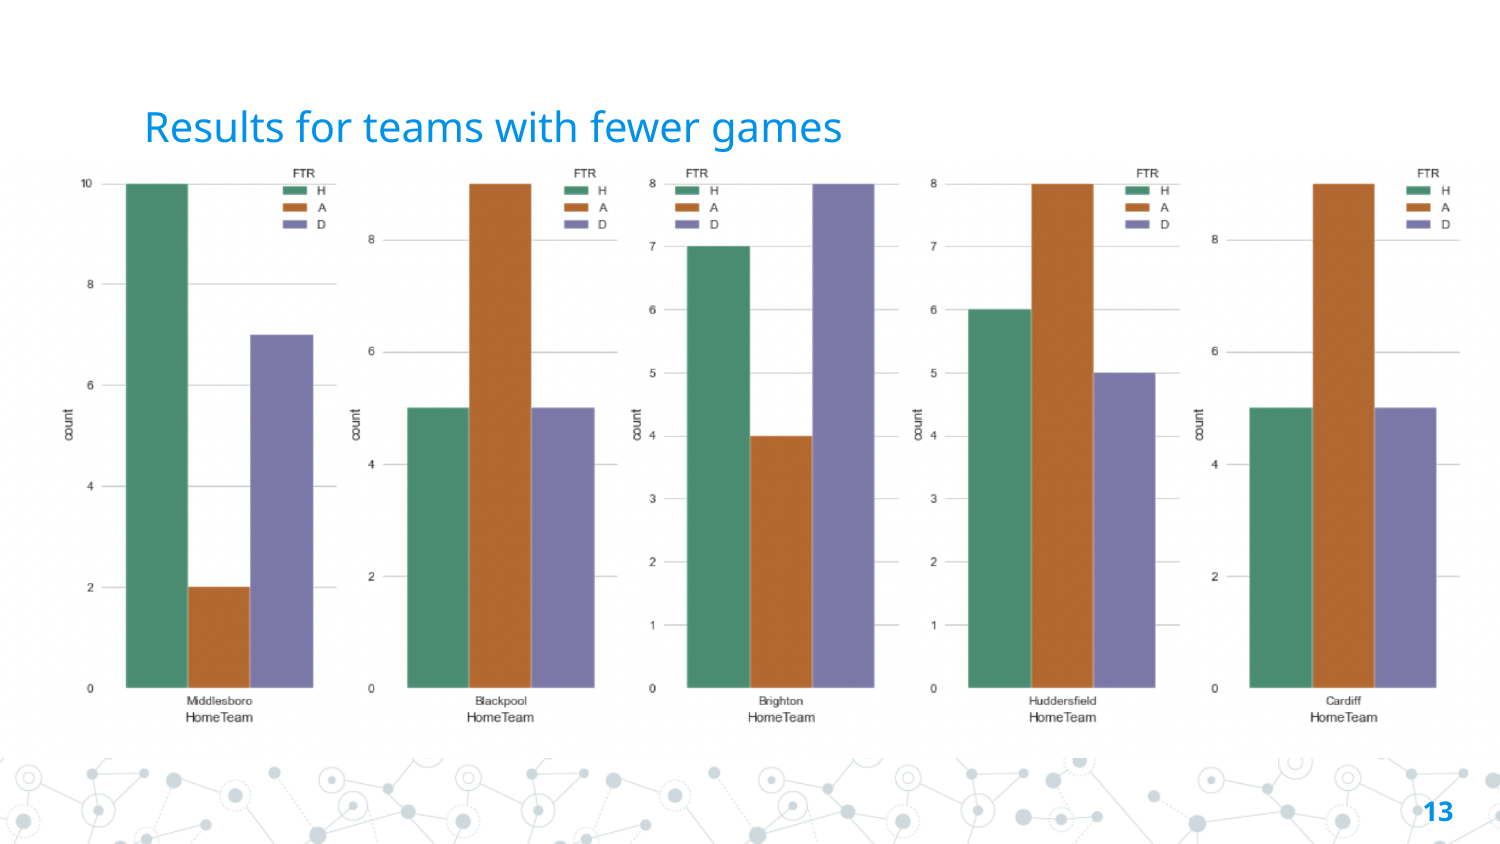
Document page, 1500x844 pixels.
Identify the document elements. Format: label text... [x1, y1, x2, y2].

title Results for teams with fewer games [128, 50, 1372, 153]
picture [0, 0, 1500, 844]
slide_number 13 [1378, 779, 1469, 844]
